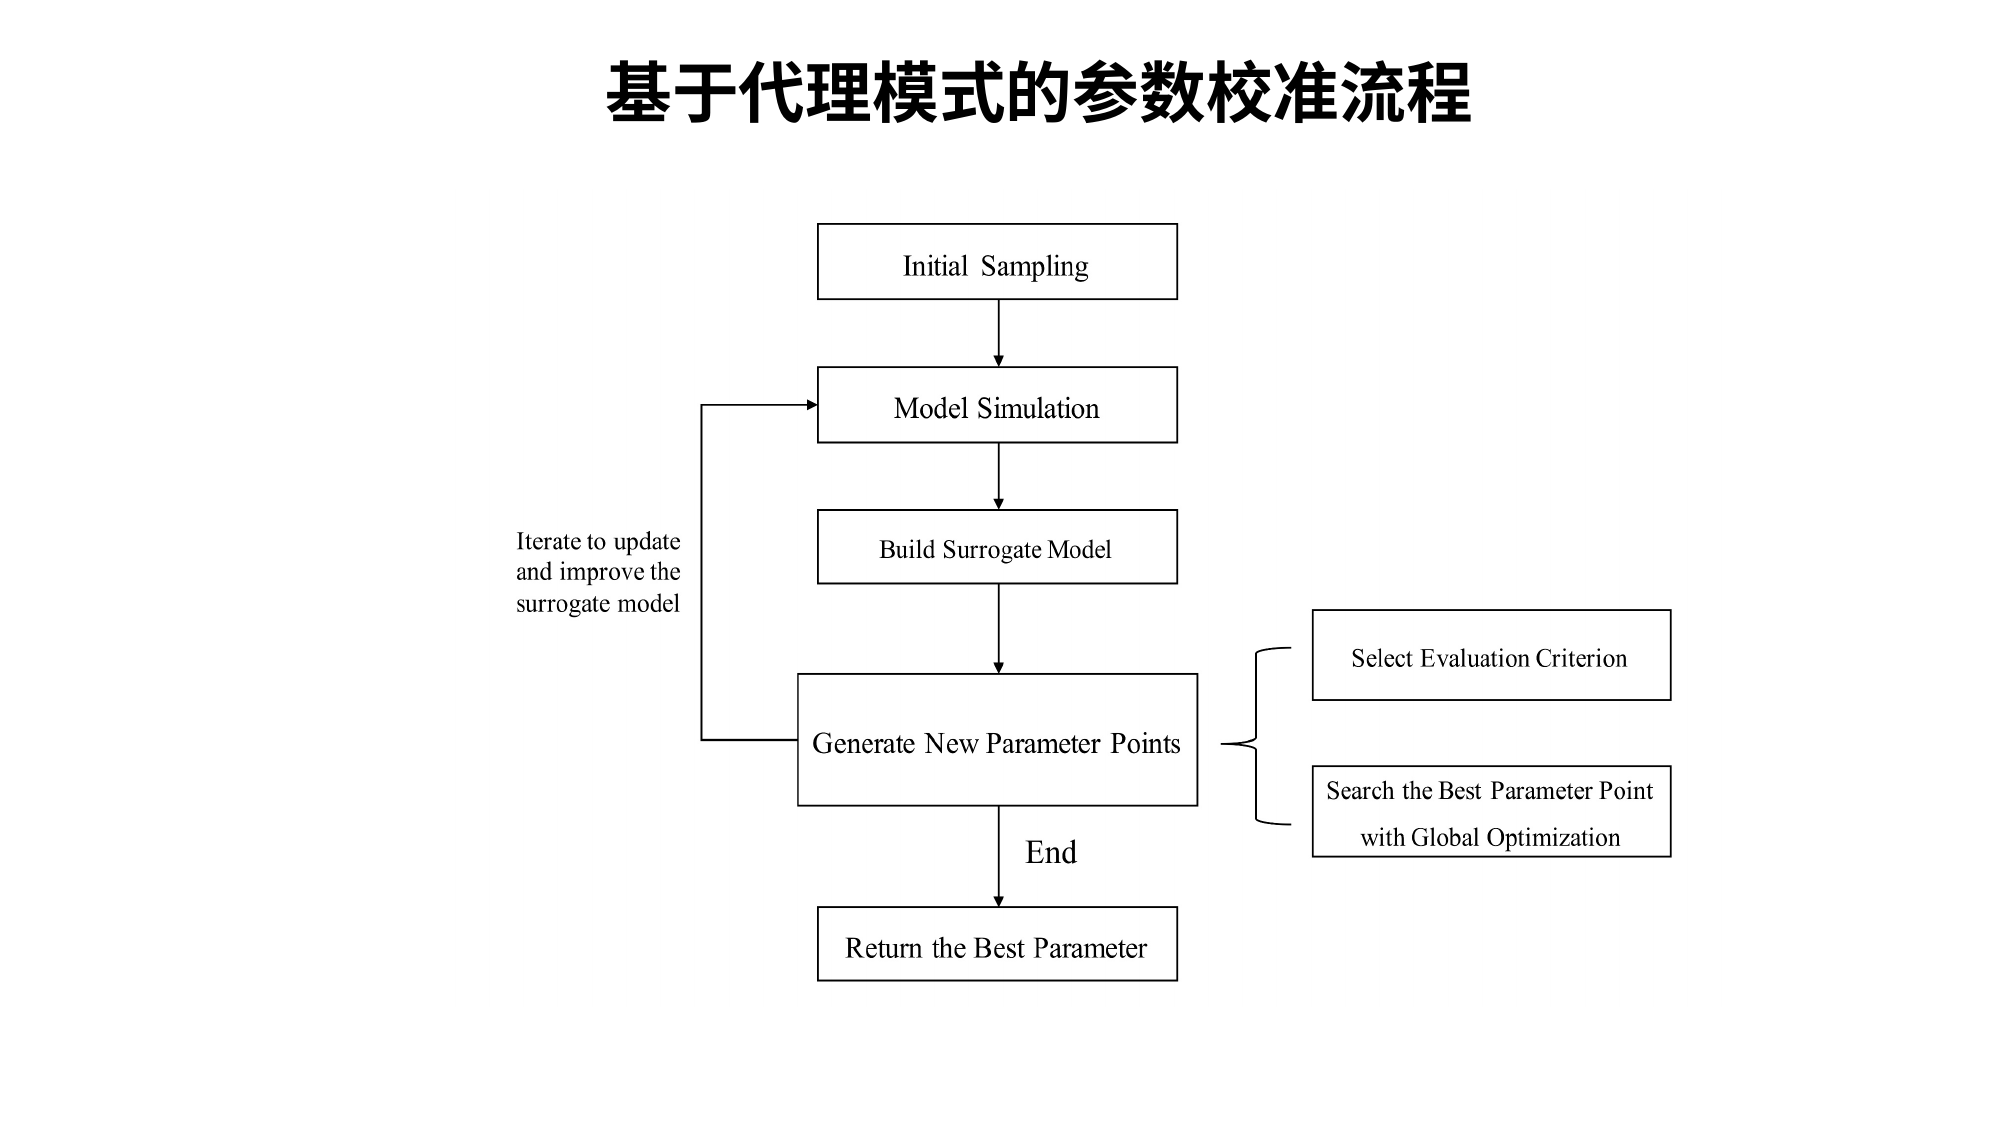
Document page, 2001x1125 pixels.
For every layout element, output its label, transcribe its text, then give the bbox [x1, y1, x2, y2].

text_box 基于代理模式的参数校准流程 [390, 43, 1689, 218]
picture [421, 189, 1722, 1007]
